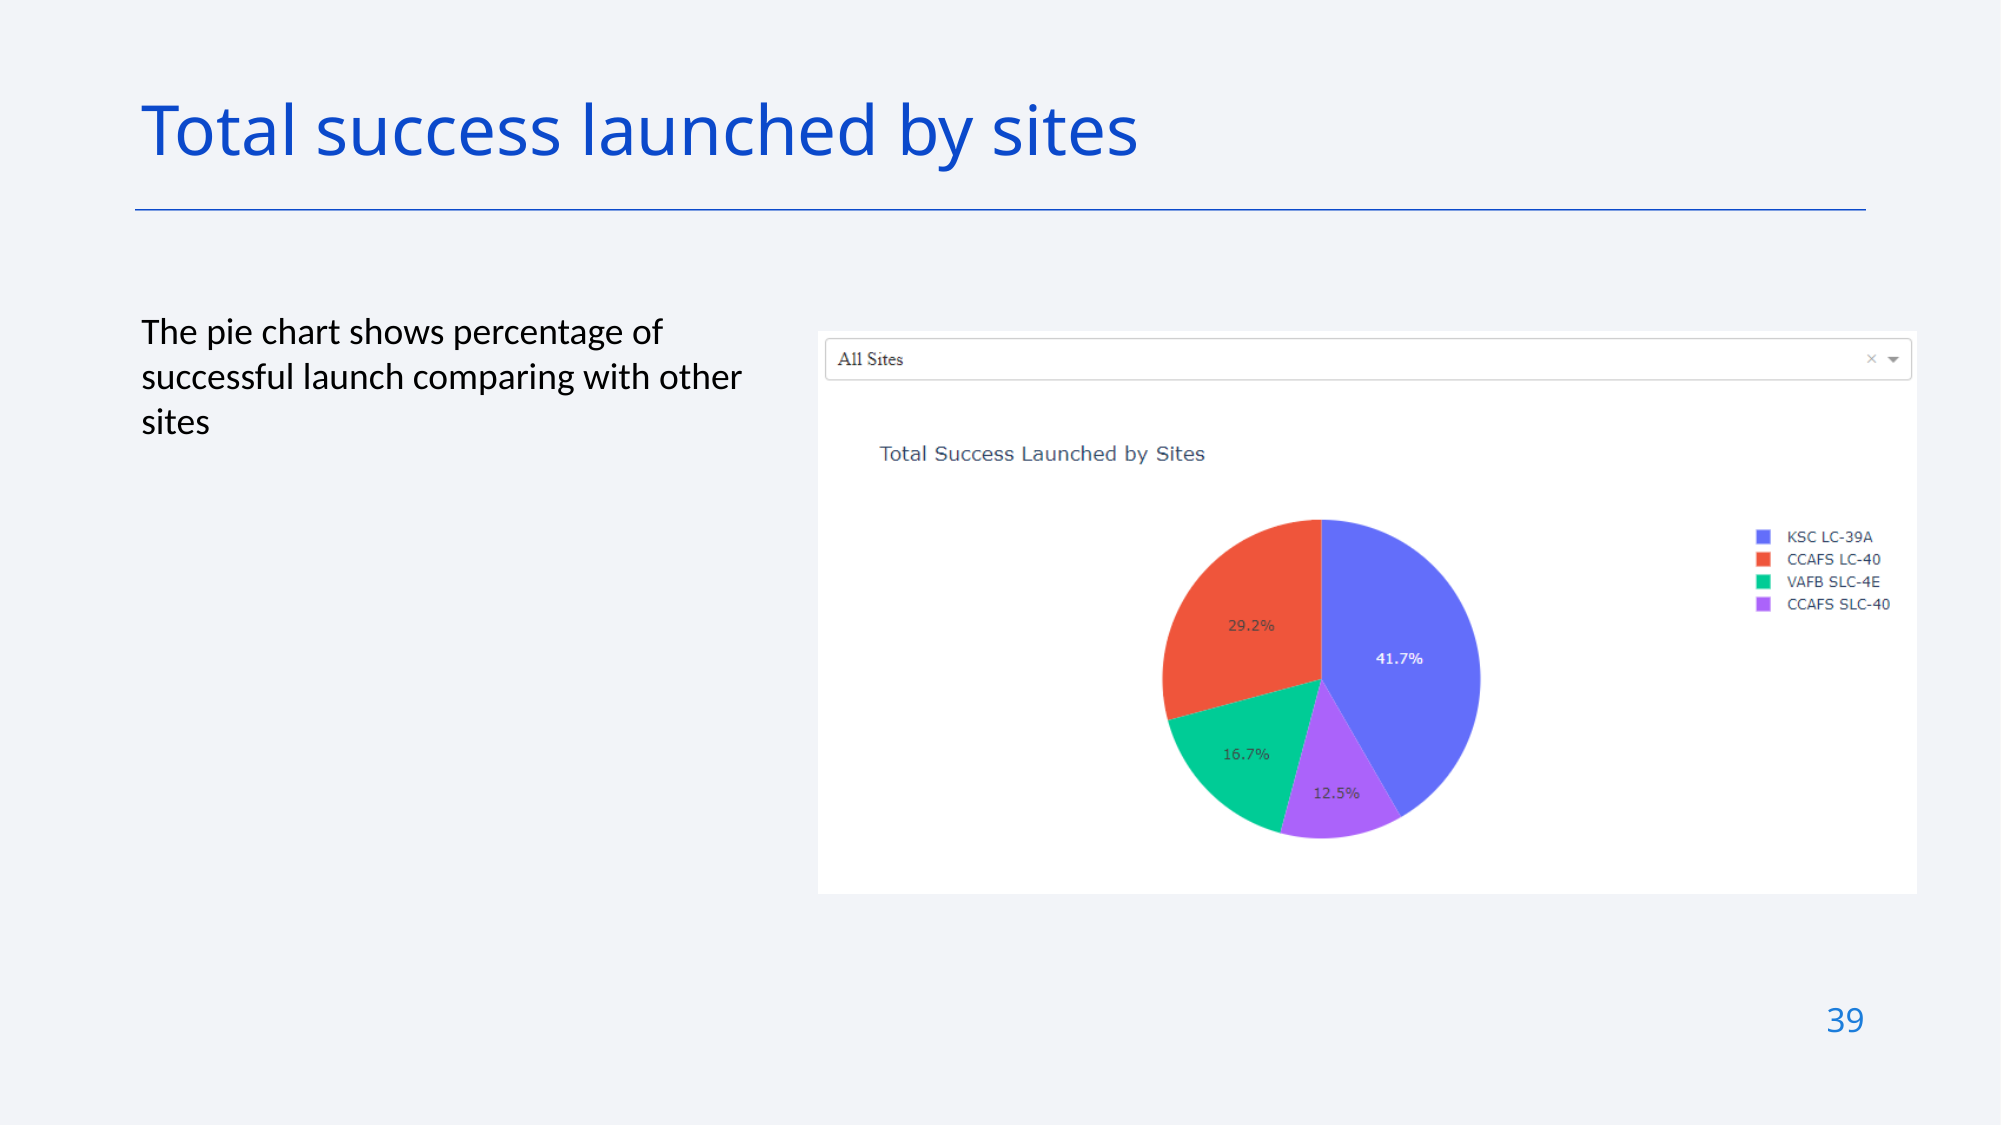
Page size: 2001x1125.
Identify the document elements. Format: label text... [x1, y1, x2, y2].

list The pie chart shows percentage of successful launch comparing with other sites [126, 299, 819, 1014]
picture [0, 0, 2001, 1125]
text_box Total success launched by sites [126, 88, 1852, 179]
slide_number 39 [1429, 988, 1880, 1055]
